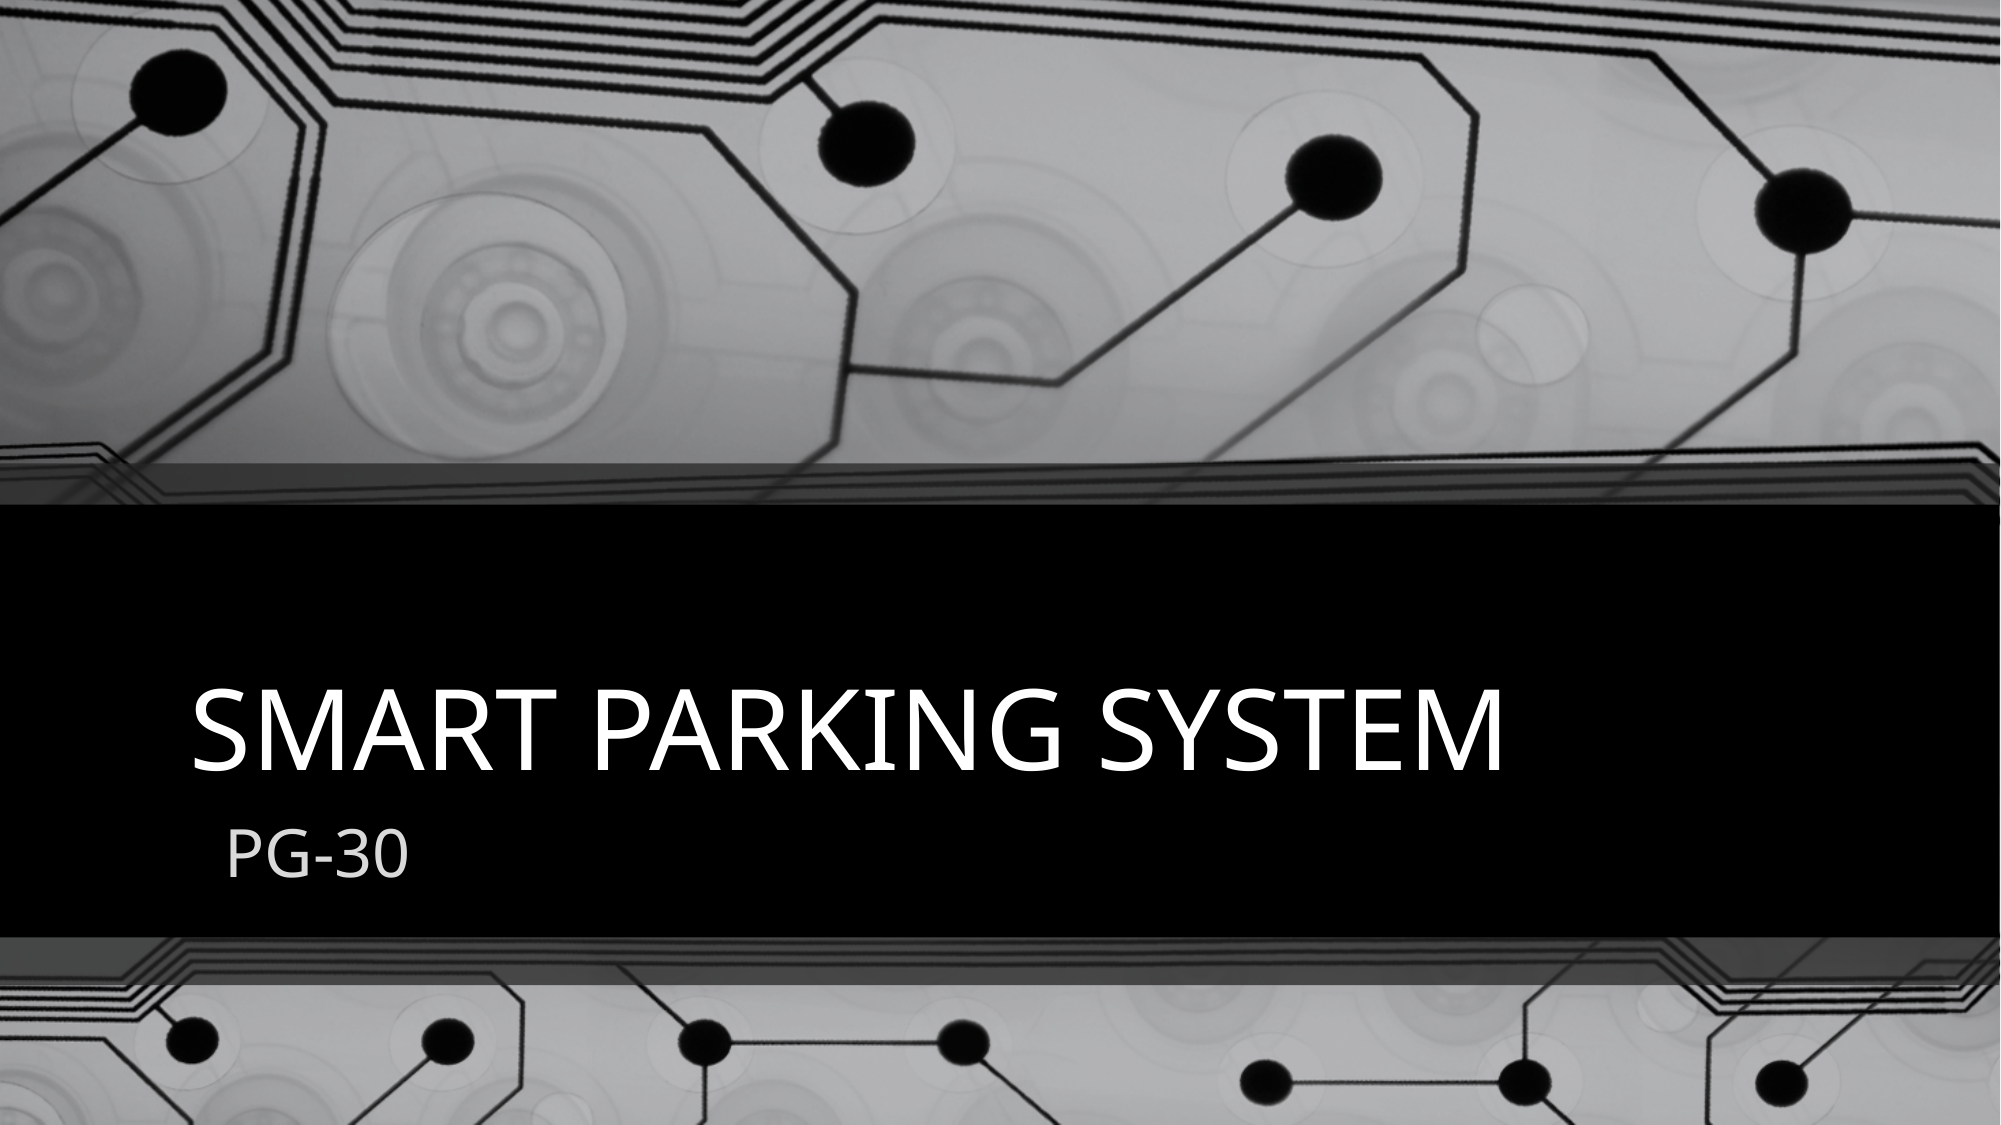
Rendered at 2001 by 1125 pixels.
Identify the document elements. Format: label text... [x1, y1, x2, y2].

picture [0, 0, 2001, 1125]
subtitle PG-30 [174, 812, 1825, 925]
title SMART PARKING SYSTEM [174, 519, 1825, 800]
